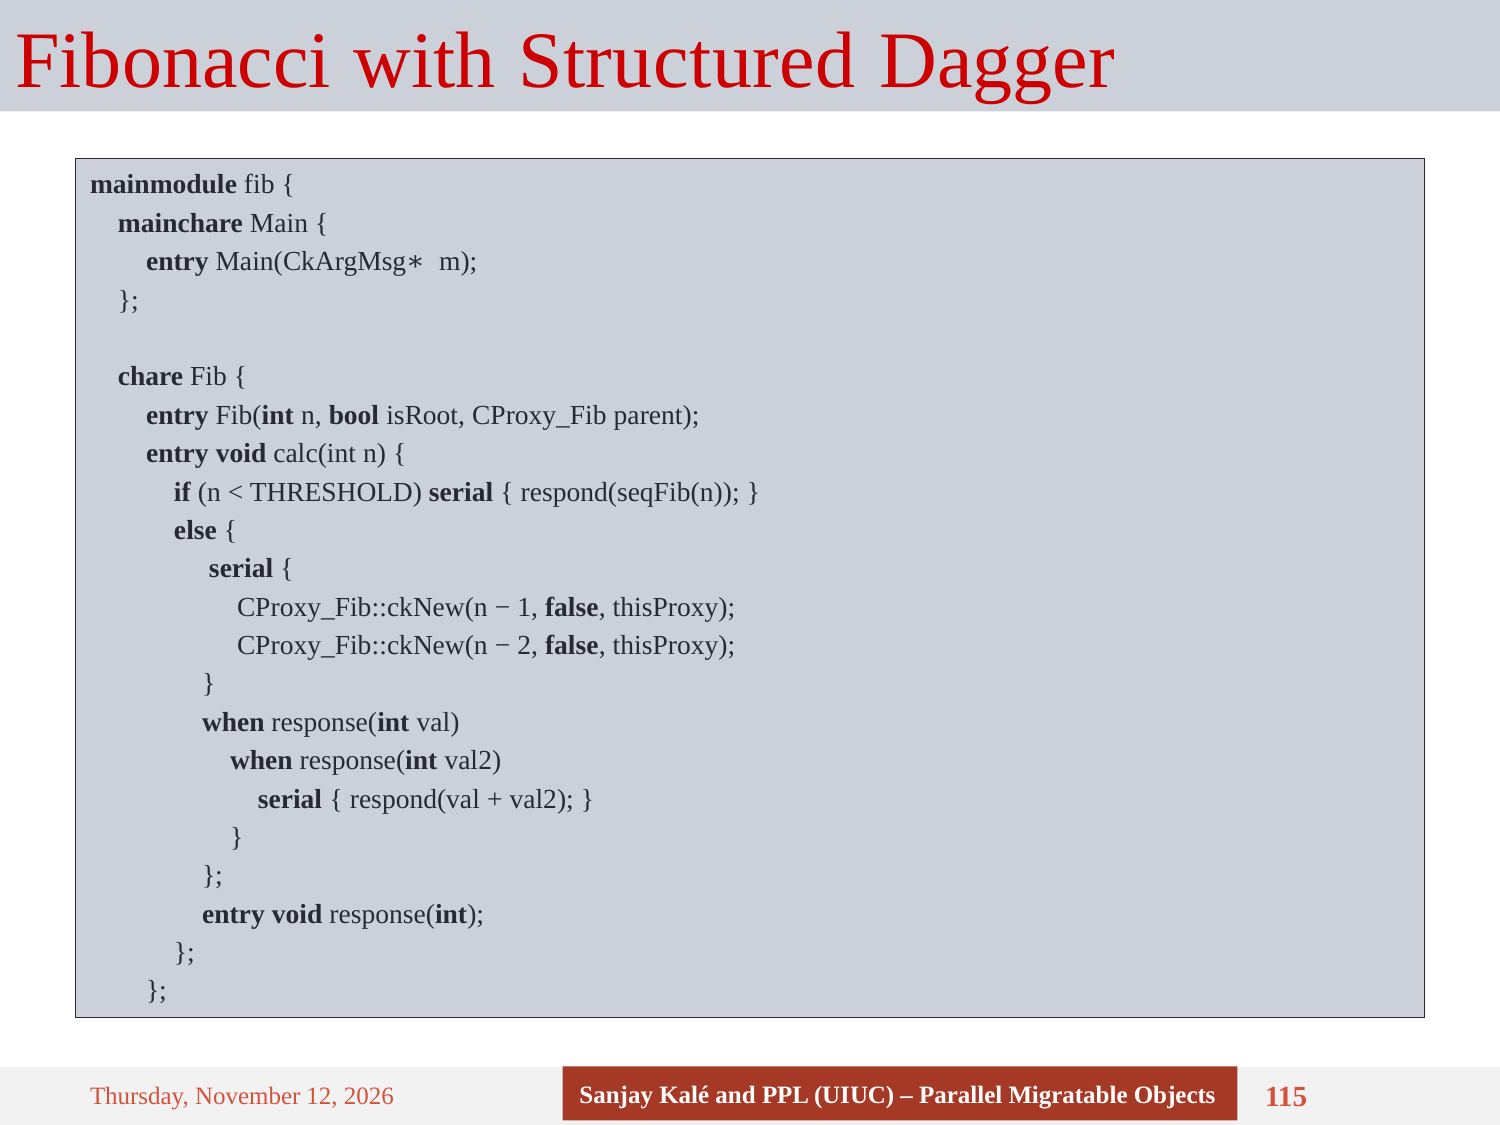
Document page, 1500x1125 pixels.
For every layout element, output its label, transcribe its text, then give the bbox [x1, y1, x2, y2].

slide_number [75, 1067, 550, 1122]
footer Sanjay Kalé and PPL (UIUC) – Parallel Migratable Objects [562, 1066, 1238, 1121]
list mainmodule fib { mainchare Main { entry Main(CkArgMsg∗ m); }; chare Fib { entry Fib(int n, bool isRoot, CProxy_Fib parent); entry void calc(int n) { if (n < THRESHOLD) serial { respond(seqFib(n)); } else { serial { CProxy_Fib::ckNew(n − 1, false, thisProxy); CProxy_Fib::ckNew(n − 2, false, thisProxy); } when response(int val) when response(int val2) serial { respond(val + val2); } } }; entry void response(int); }; }; [75, 158, 1425, 1018]
slide_number 115 [1250, 1067, 1425, 1122]
title Fibonacci with Structured Dagger [0, 0, 1500, 112]
